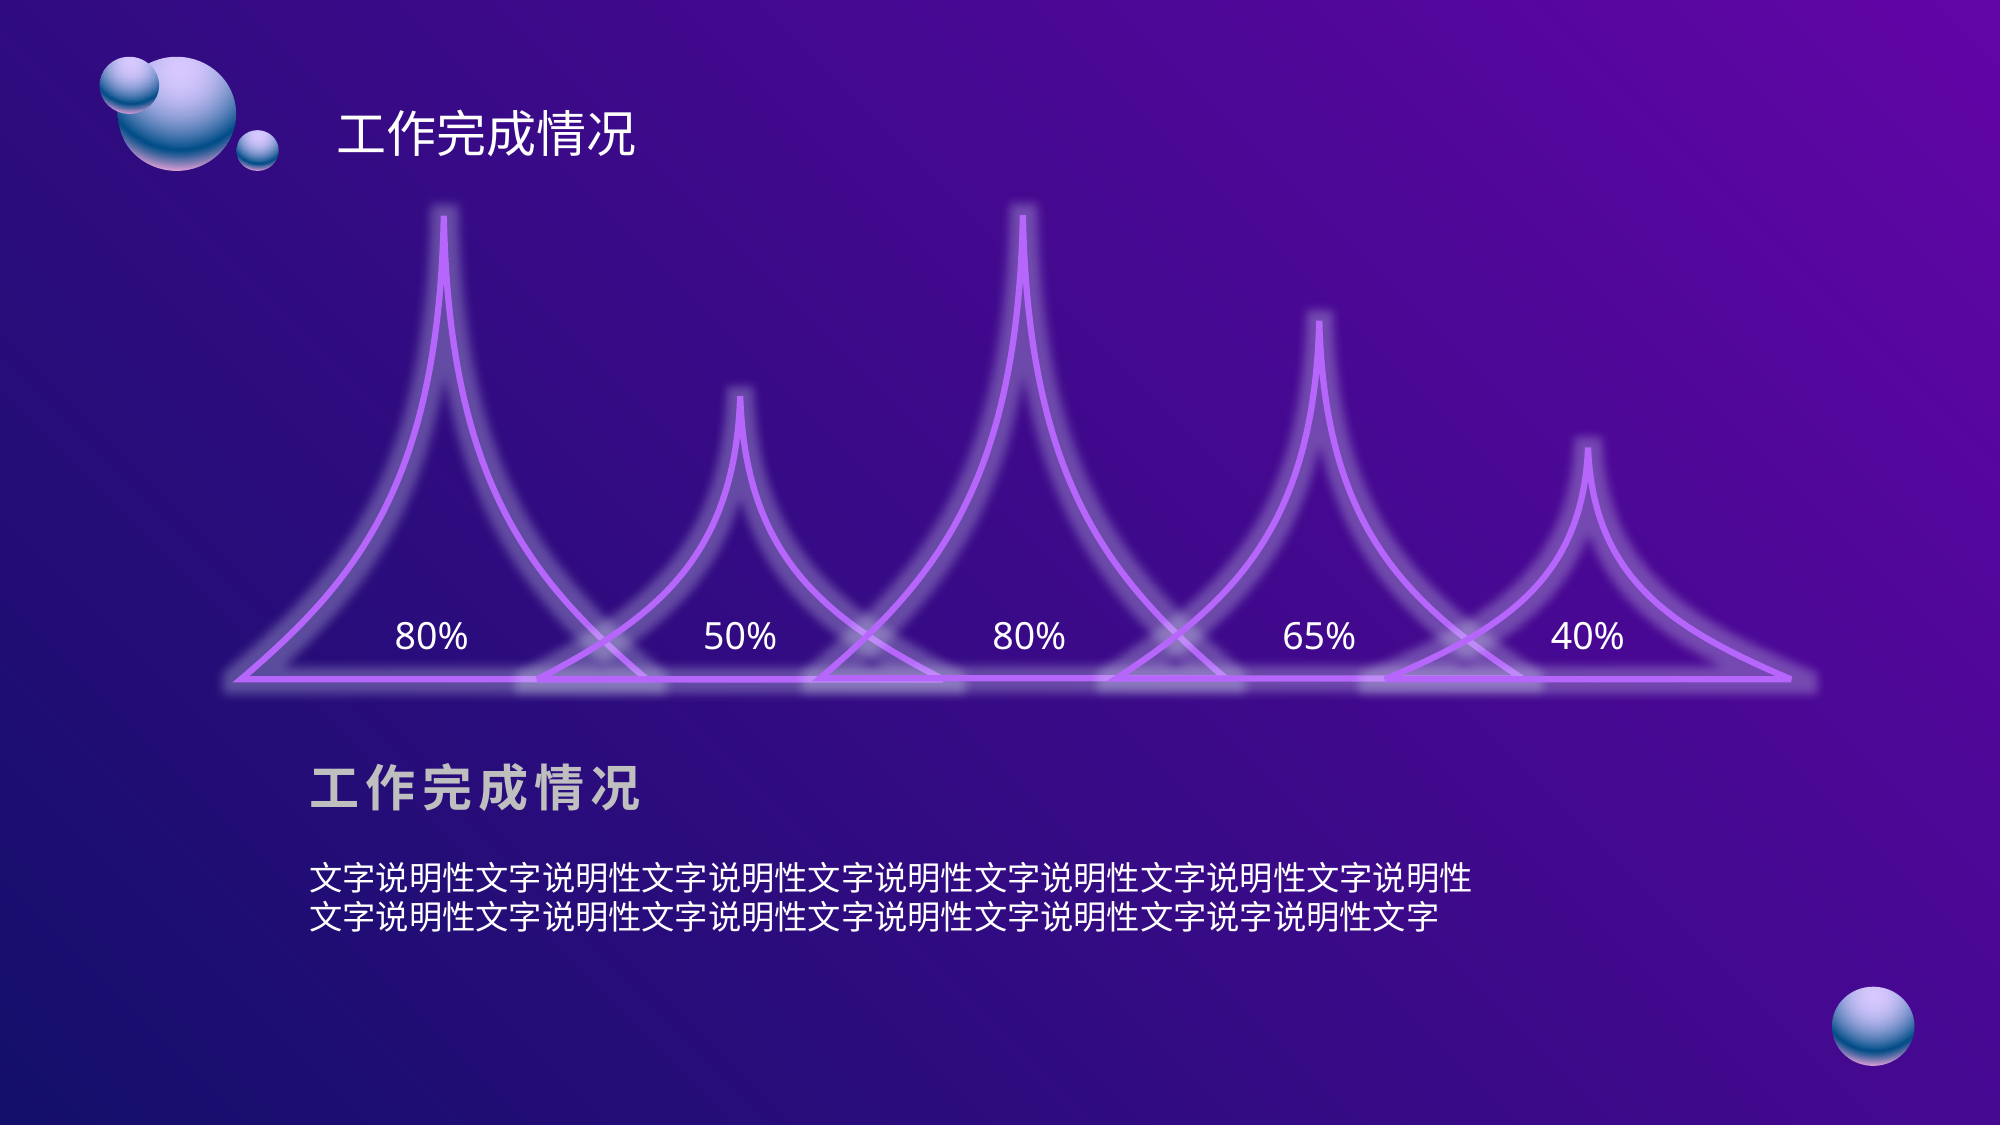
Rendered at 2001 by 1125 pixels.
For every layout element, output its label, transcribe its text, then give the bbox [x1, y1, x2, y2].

picture [1831, 986, 1915, 1066]
text_box 工作完成情况 [322, 95, 1458, 171]
picture [99, 56, 279, 171]
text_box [240, 214, 1791, 680]
text_box 工作完成情况 文字说明性文字说明性文字说明性文字说明性文字说明性文字说明性文字说明性 文字说明性文字说明性文字说明性文字说明性文字说明性文字说字说明性文字 [294, 749, 1513, 944]
